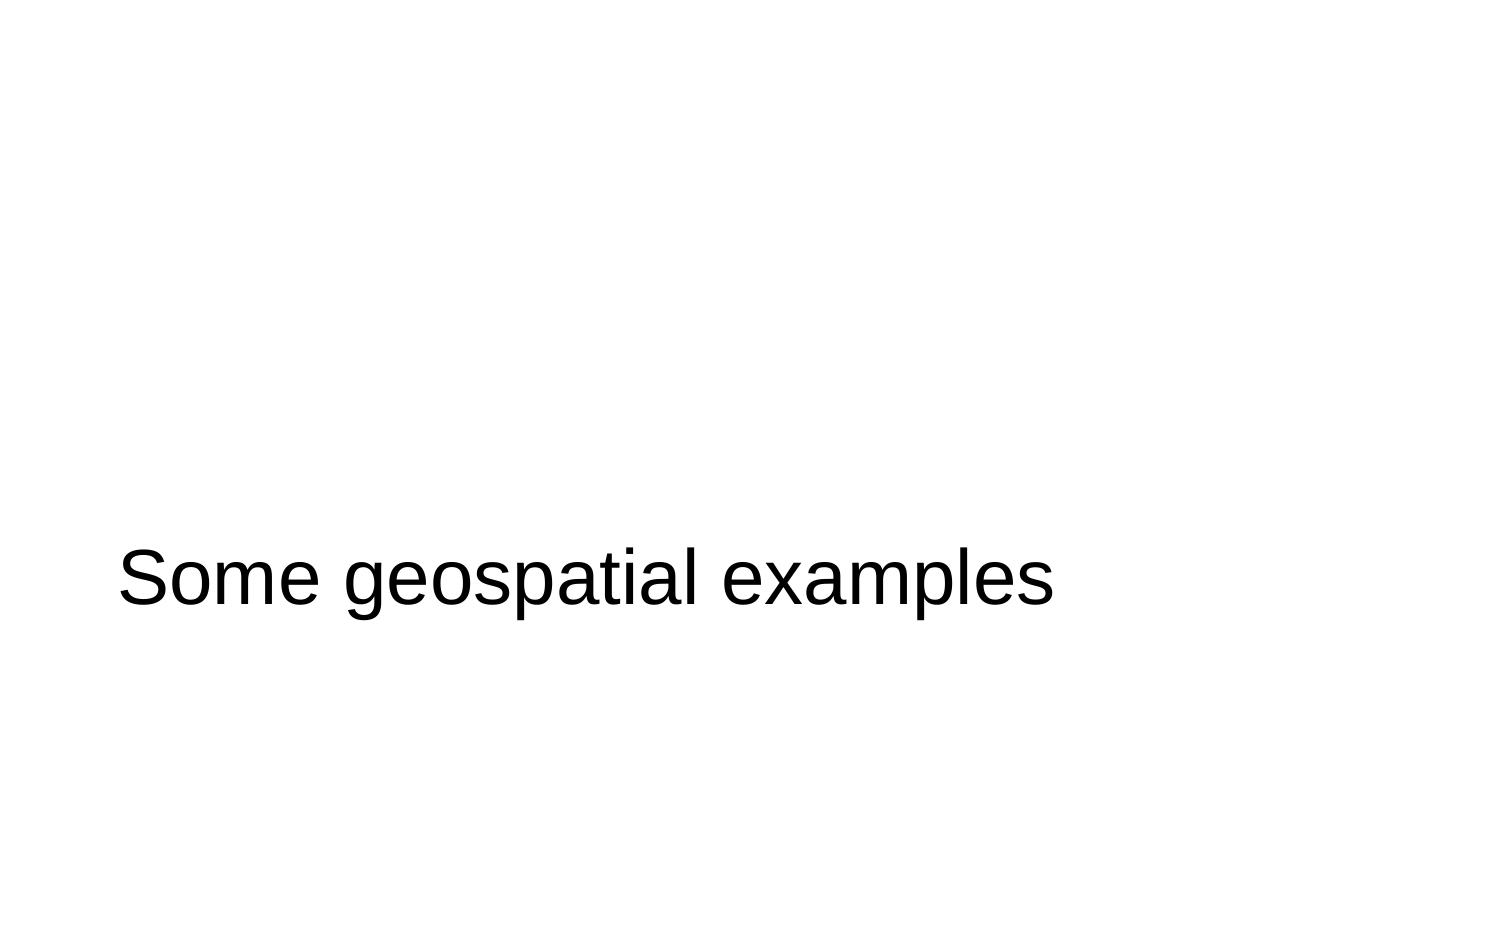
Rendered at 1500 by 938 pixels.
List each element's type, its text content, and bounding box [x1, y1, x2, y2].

title Some geospatial examples [102, 237, 1397, 628]
